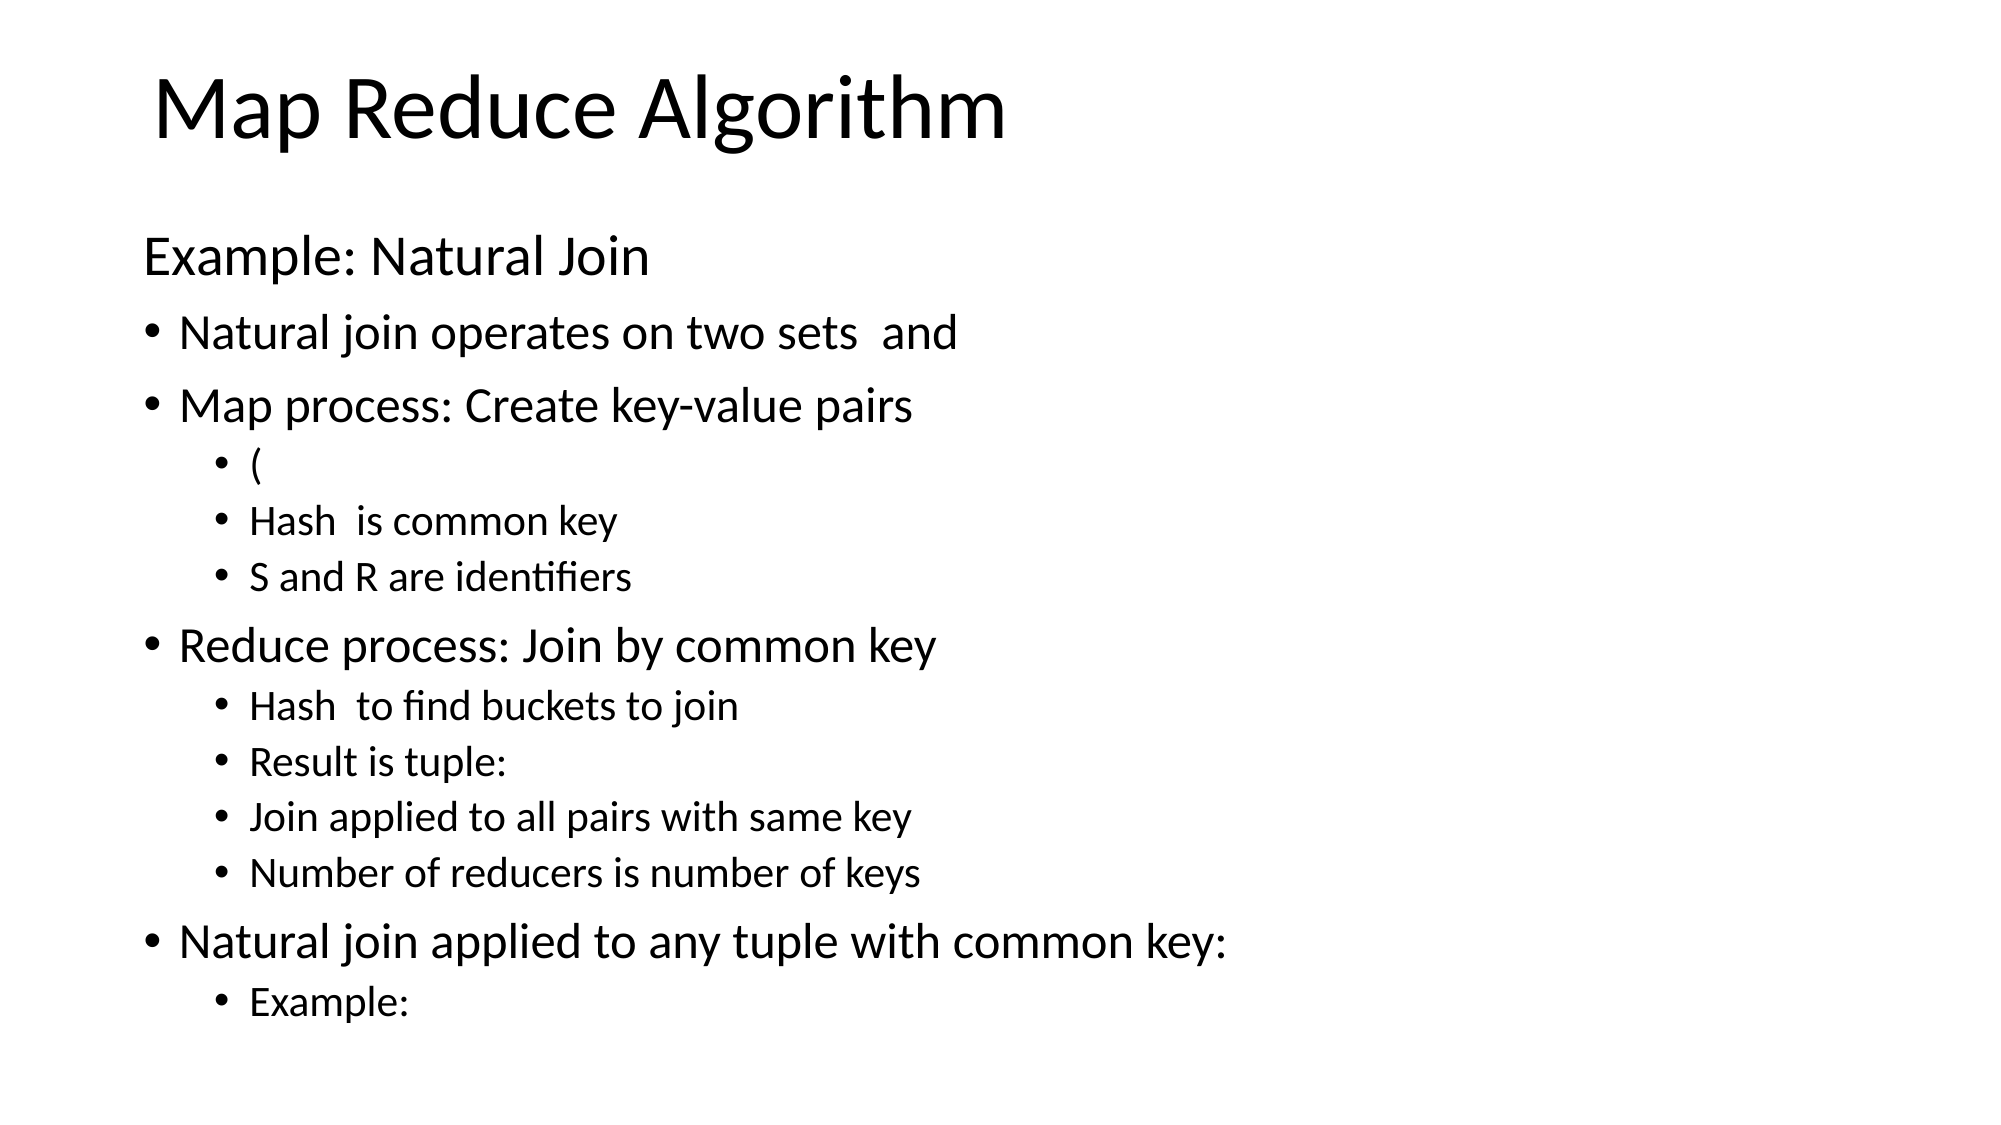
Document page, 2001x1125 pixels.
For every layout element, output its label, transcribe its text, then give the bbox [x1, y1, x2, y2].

text_box Map Reduce Algorithm [137, 0, 1863, 218]
